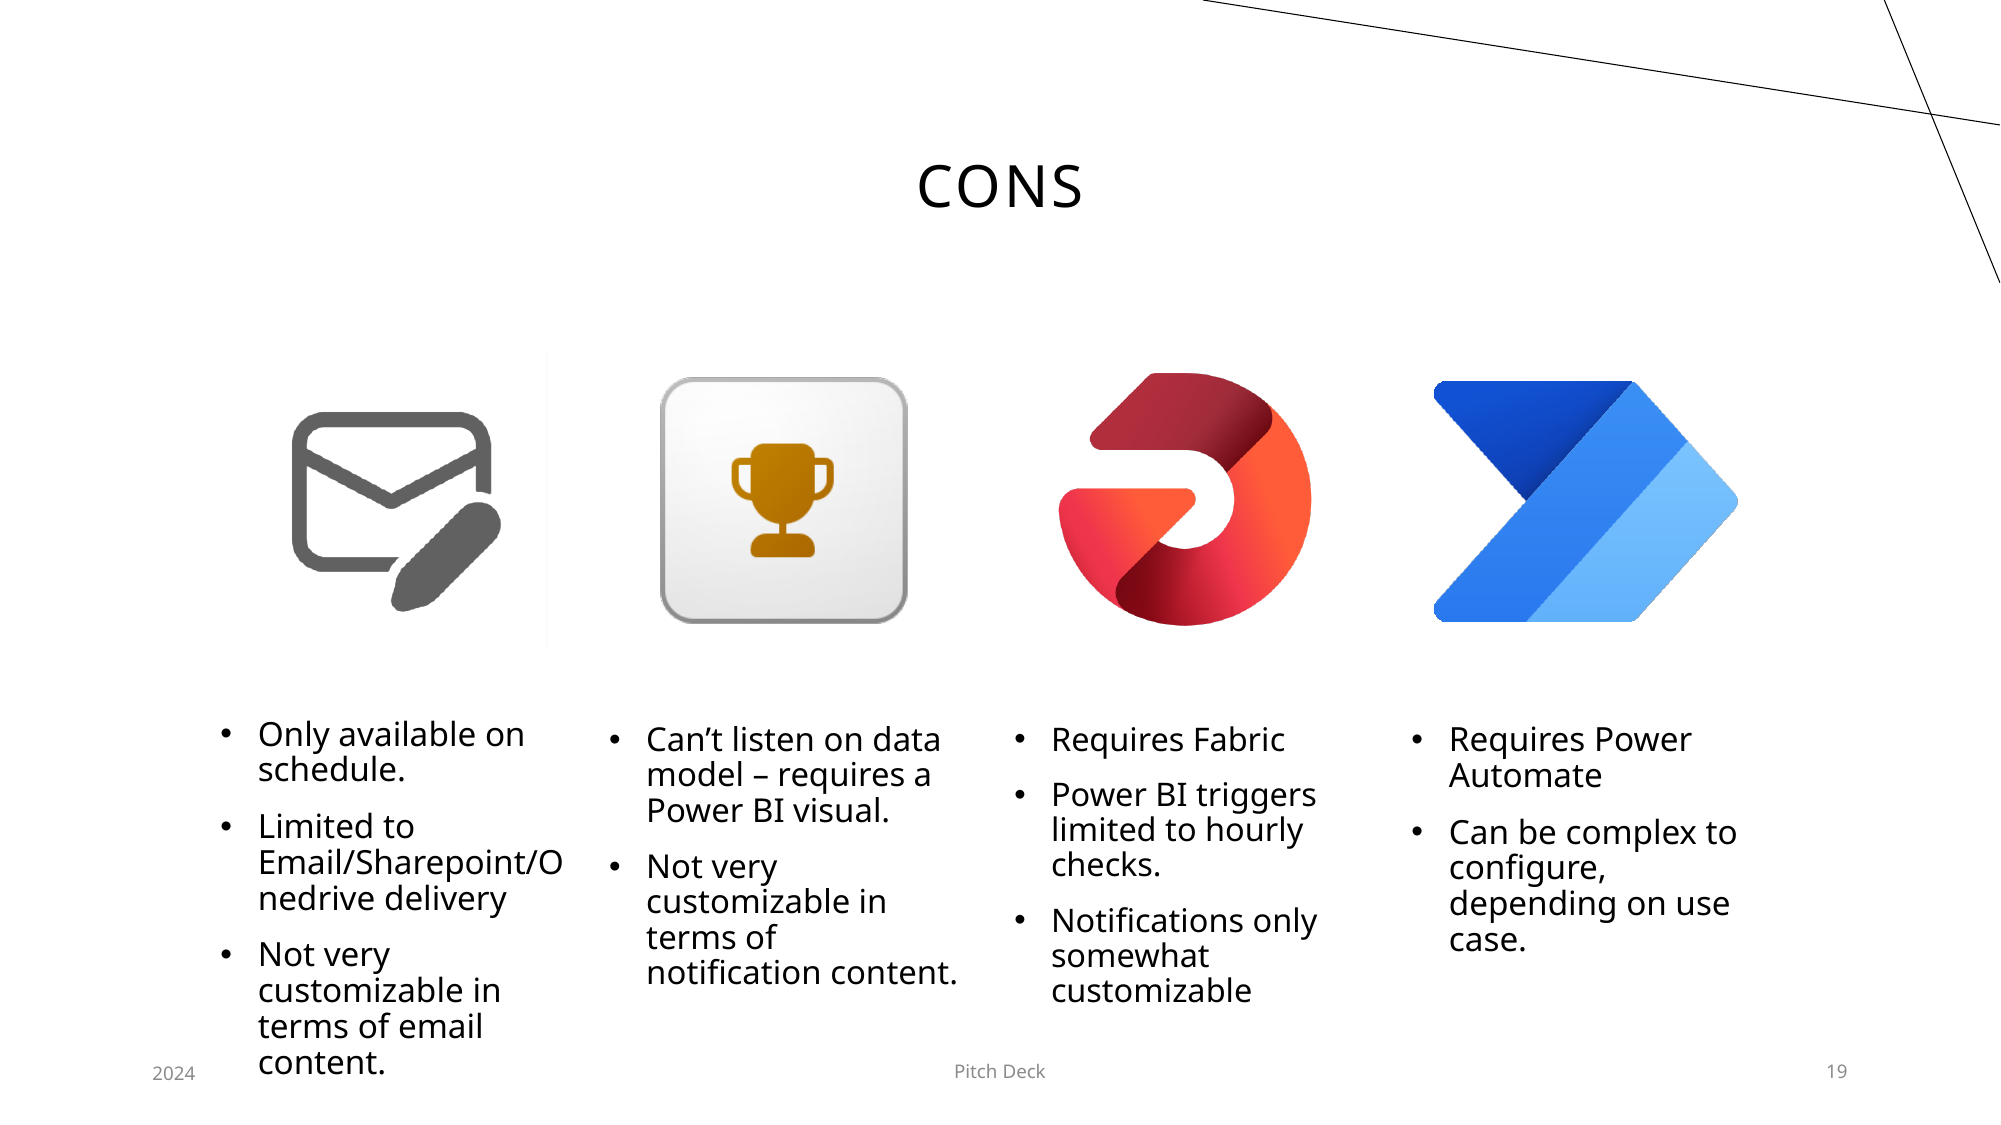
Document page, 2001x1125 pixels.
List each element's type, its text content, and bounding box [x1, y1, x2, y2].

slide_number 19 [1412, 1042, 1863, 1103]
picture [243, 347, 547, 651]
picture [1033, 347, 1337, 651]
text_box Can’t listen on data model – requires a Power BI visual. Not very customizable in terms of notification content. [594, 715, 974, 1013]
picture [1434, 349, 1738, 653]
title CONS [309, 80, 1691, 298]
picture [632, 349, 936, 653]
slide_number 2024 [137, 1042, 588, 1103]
text_box Requires Fabric Power BI triggers limited to hourly checks. Notifications only somewhat customizable [999, 715, 1379, 1019]
footer Pitch Deck [662, 1042, 1338, 1103]
text_box Requires Power Automate Can be complex to configure, depending on use case. [1396, 715, 1777, 1019]
text_box Only available on schedule. Limited to Email/Sharepoint/Onedrive delivery Not very customizable in terms of email content. [205, 709, 586, 1093]
